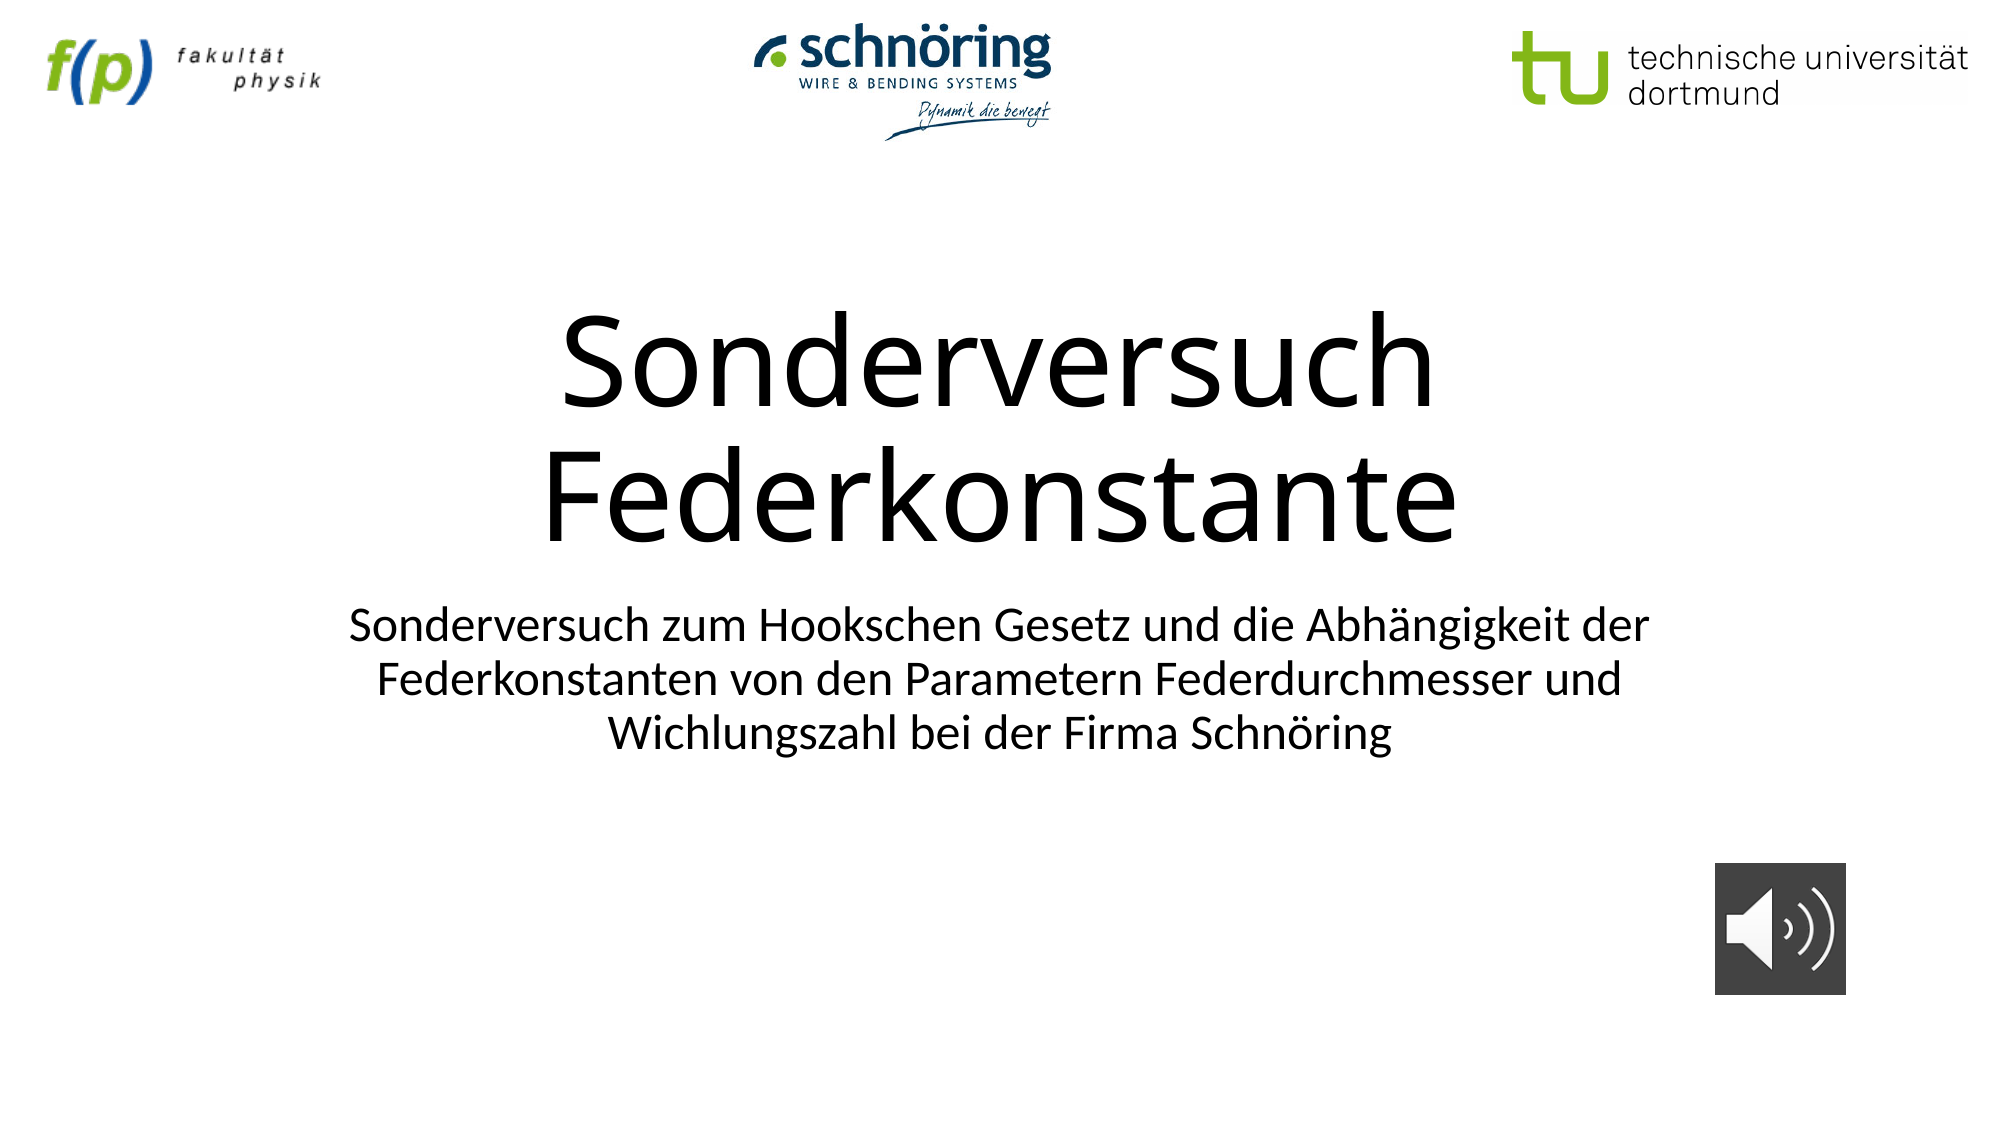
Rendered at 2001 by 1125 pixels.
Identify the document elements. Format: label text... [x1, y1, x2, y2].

picture [1512, 31, 1968, 105]
picture [740, 0, 1067, 177]
picture [32, 11, 444, 126]
subtitle Sonderversuch zum Hookschen Gesetz und die Abhängigkeit der Federkonstanten von den Parametern Federdurchmesser und Wichlungszahl bei der Firma Schnöring [249, 590, 1750, 863]
picture [1713, 862, 1848, 996]
title Sonderversuch Federkonstante [249, 184, 1750, 576]
